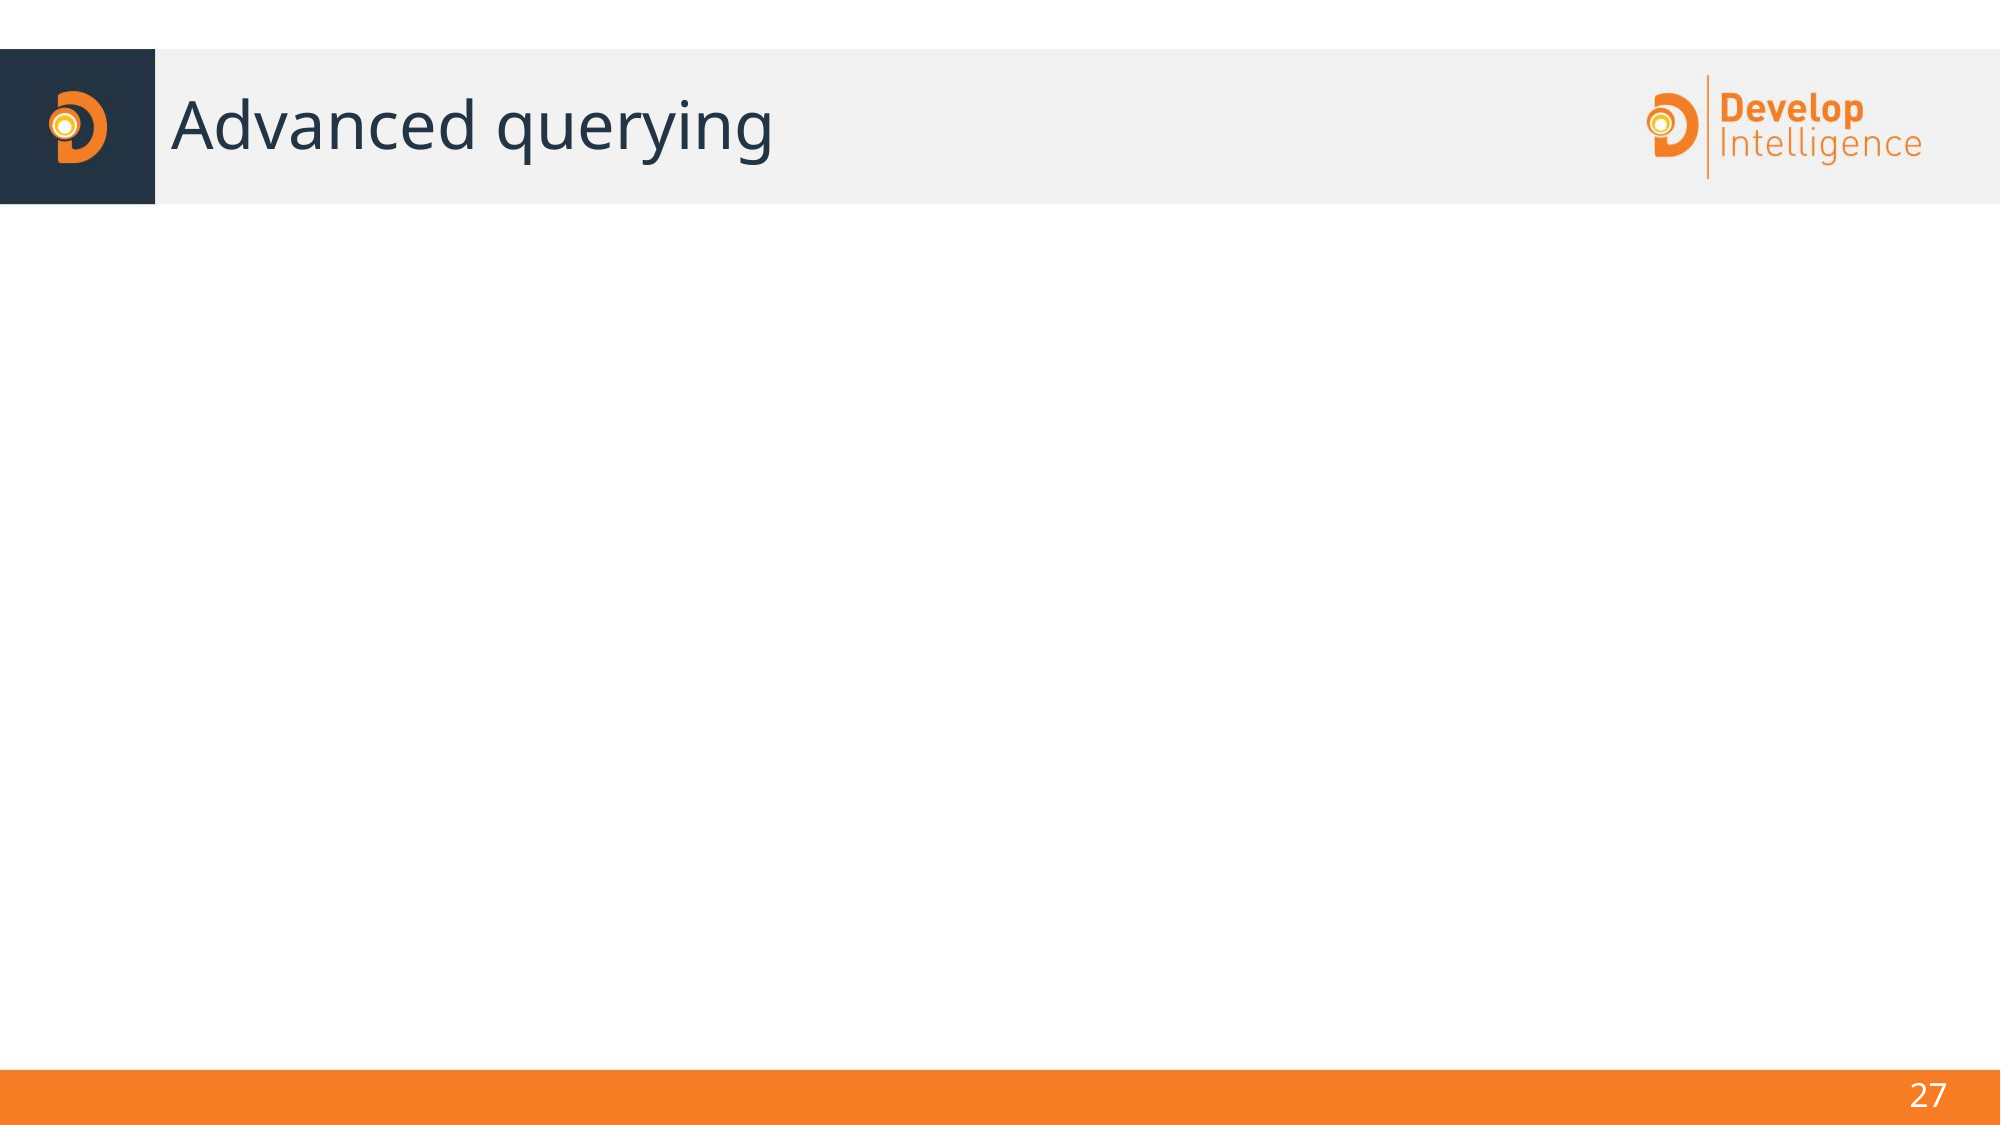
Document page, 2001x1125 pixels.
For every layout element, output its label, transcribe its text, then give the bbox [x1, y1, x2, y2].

picture [0, 0, 2001, 1125]
slide_number 27 [1860, 1072, 1998, 1122]
title Advanced querying [156, 53, 1999, 203]
